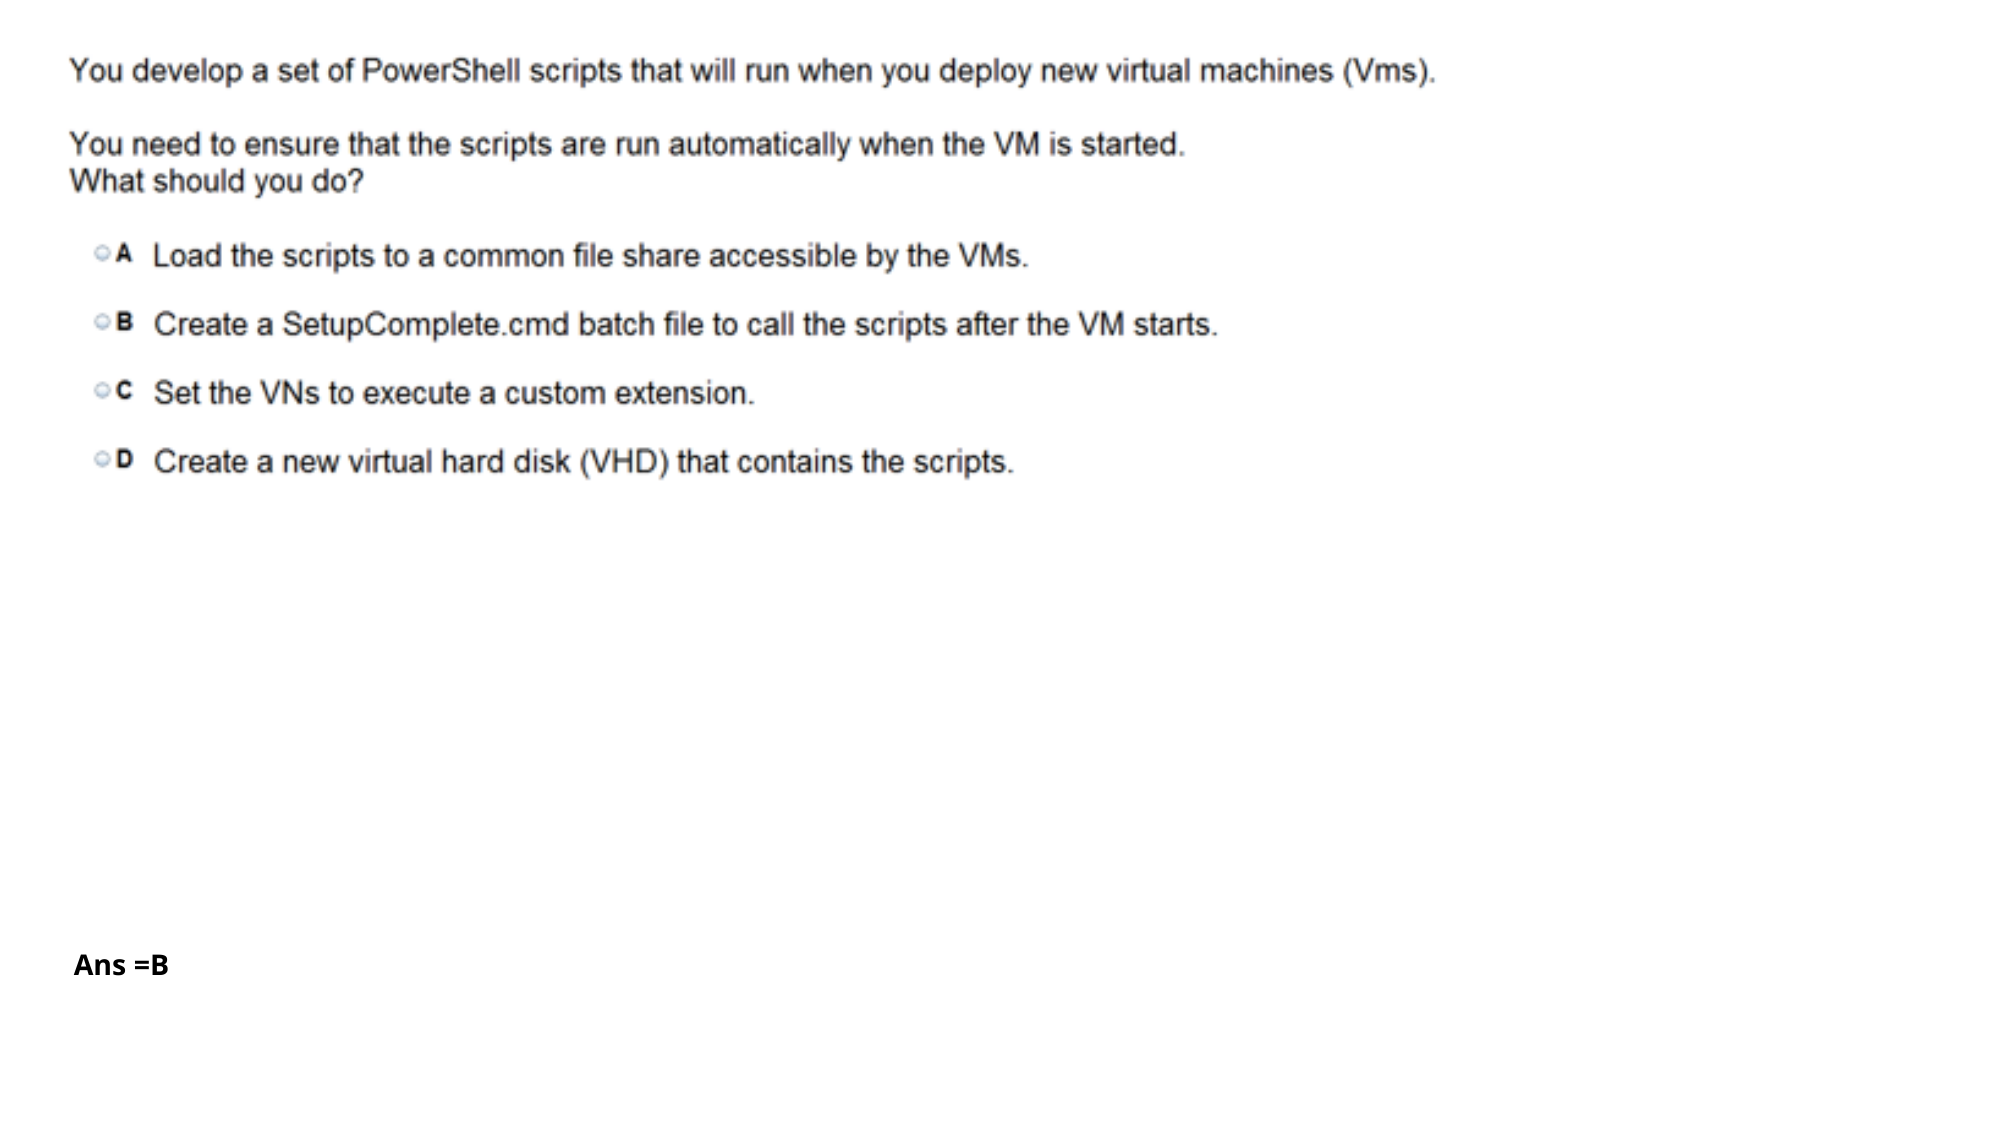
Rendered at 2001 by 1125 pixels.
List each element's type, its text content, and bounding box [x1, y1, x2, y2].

title Ans =B [58, 943, 1968, 1085]
picture [58, 49, 1474, 559]
